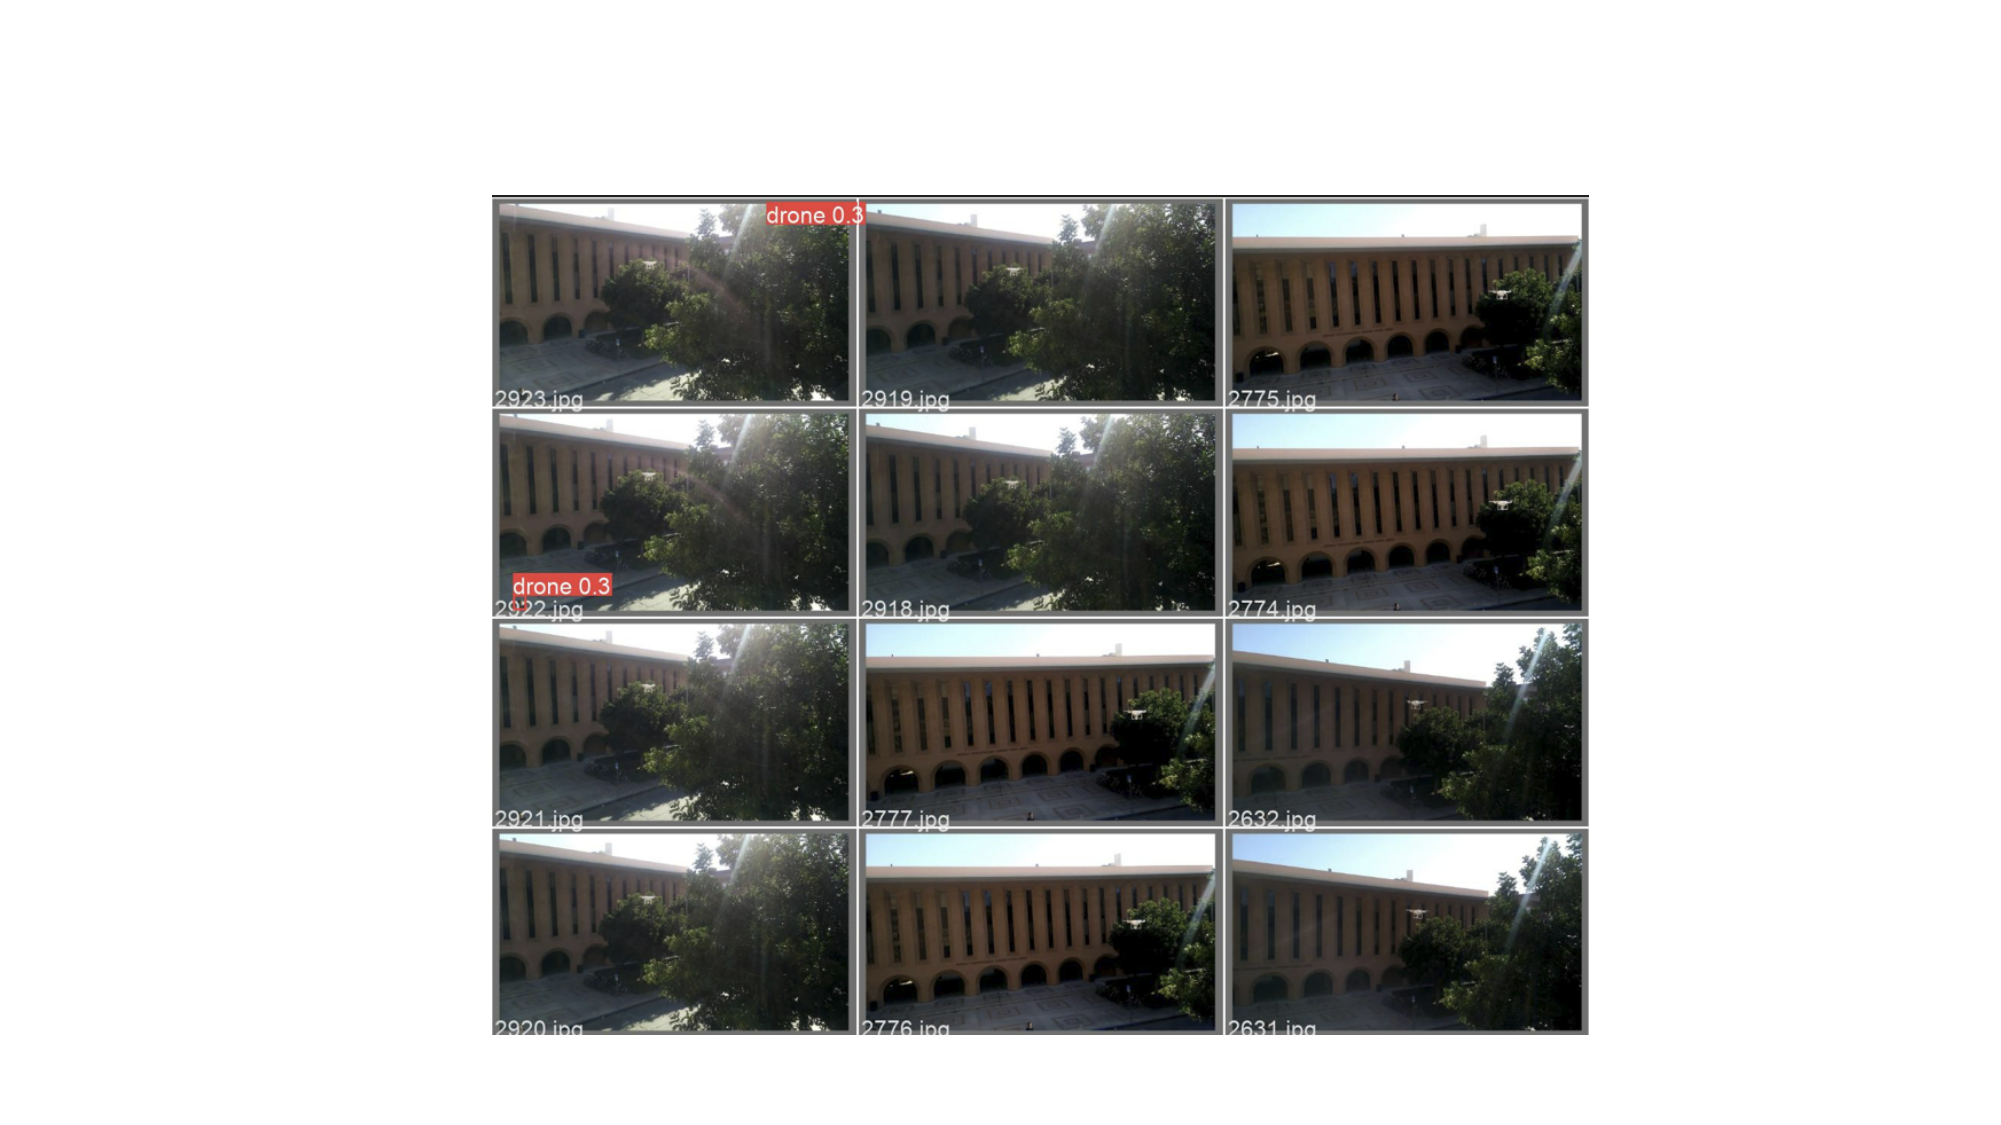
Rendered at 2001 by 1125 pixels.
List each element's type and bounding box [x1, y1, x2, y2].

list [492, 195, 1589, 1035]
